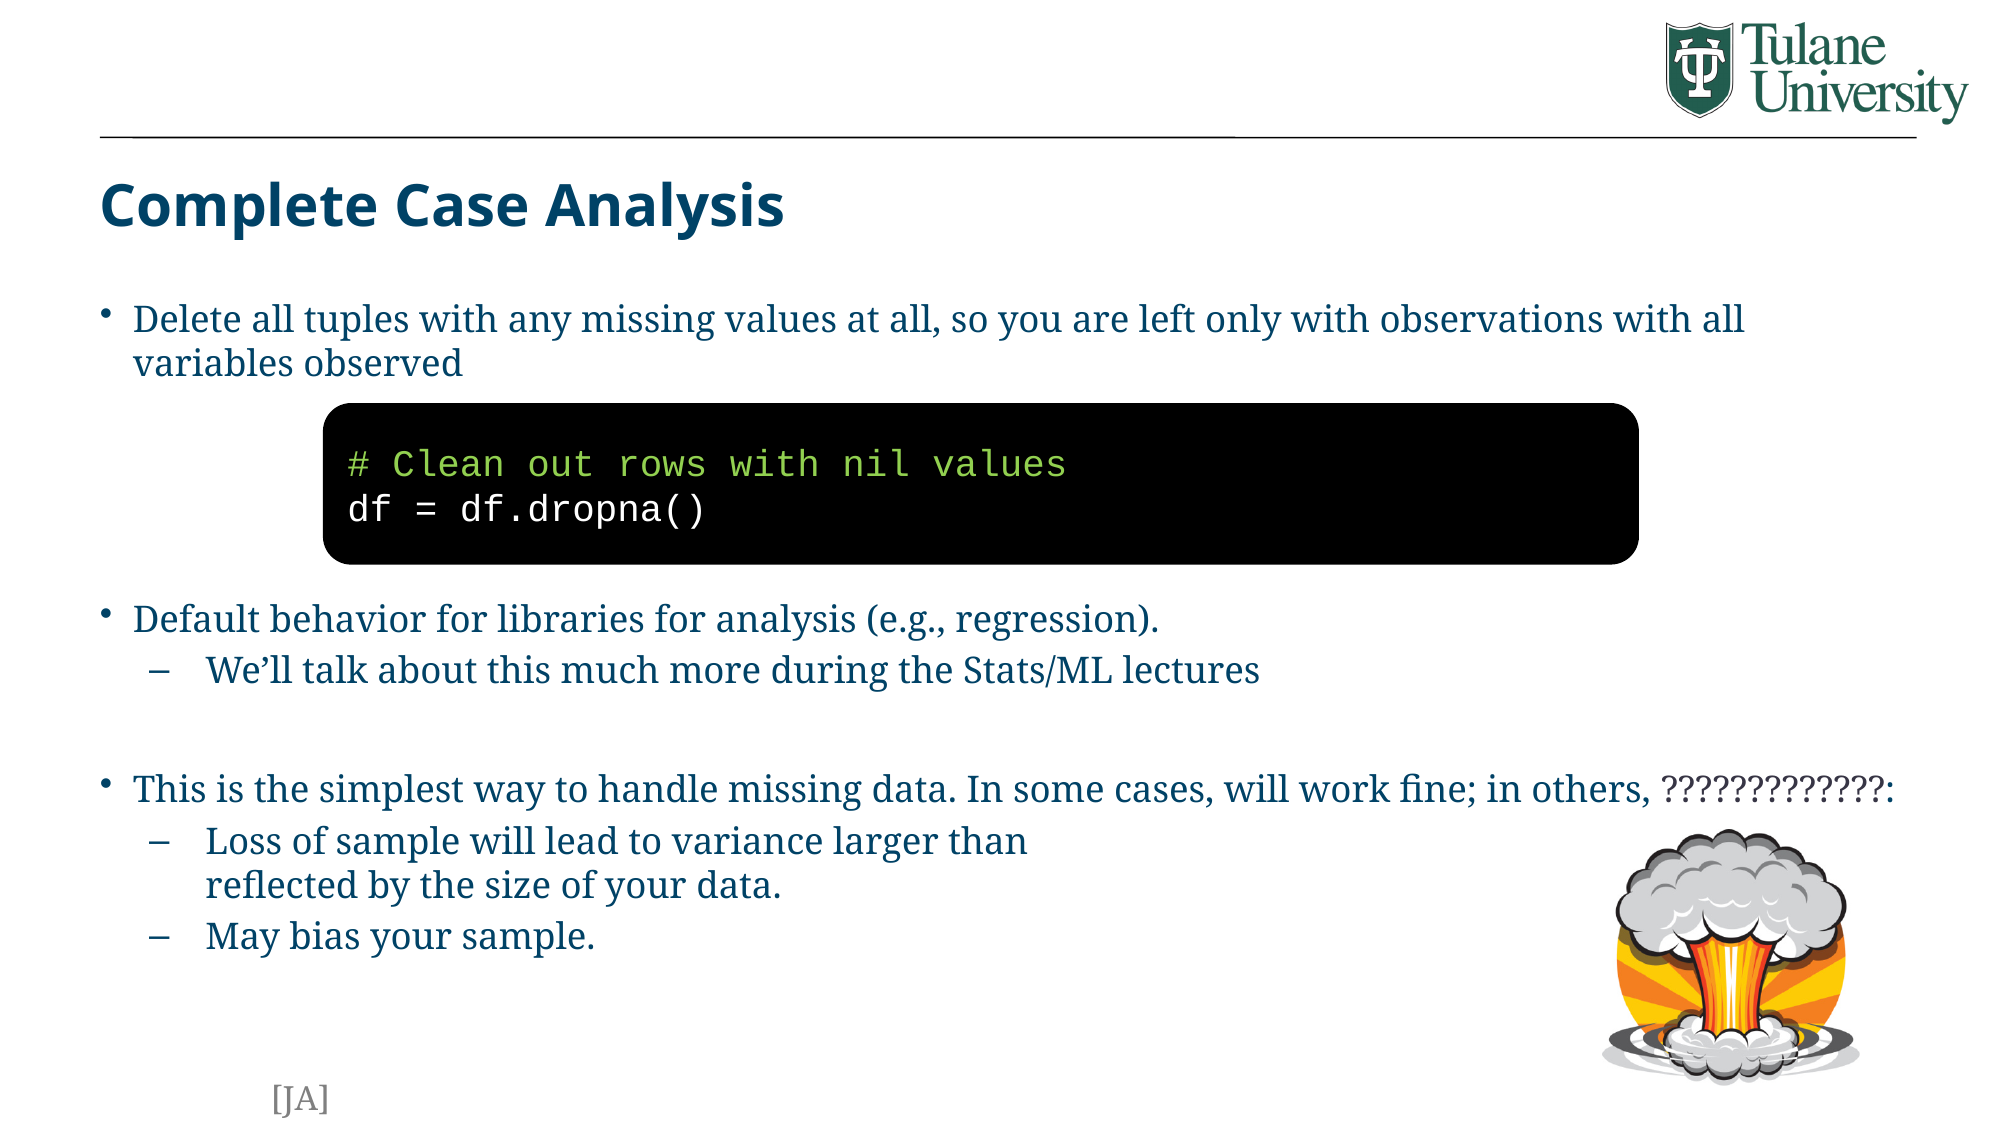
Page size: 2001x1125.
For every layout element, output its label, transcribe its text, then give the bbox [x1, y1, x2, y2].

text_box [JA] [249, 1069, 351, 1125]
list Delete all tuples with any missing values at all, so you are left only with observations with all variables observed Default behavior for libraries for analysis (e.g., regression). We’ll talk about this much more during the Stats/ML lectures This is the simplest way to handle missing data. In some cases, will work fine; in others, ?????????????: Loss of sample will lead to variance larger than reflected by the size of your data. May bias your sample. [99, 295, 1897, 1006]
picture [1666, 22, 1969, 136]
text_box # Clean out rows with nil values df = df.dropna() [322, 403, 1639, 565]
title Complete Case Analysis [99, 167, 1901, 238]
picture [1602, 829, 1861, 1086]
